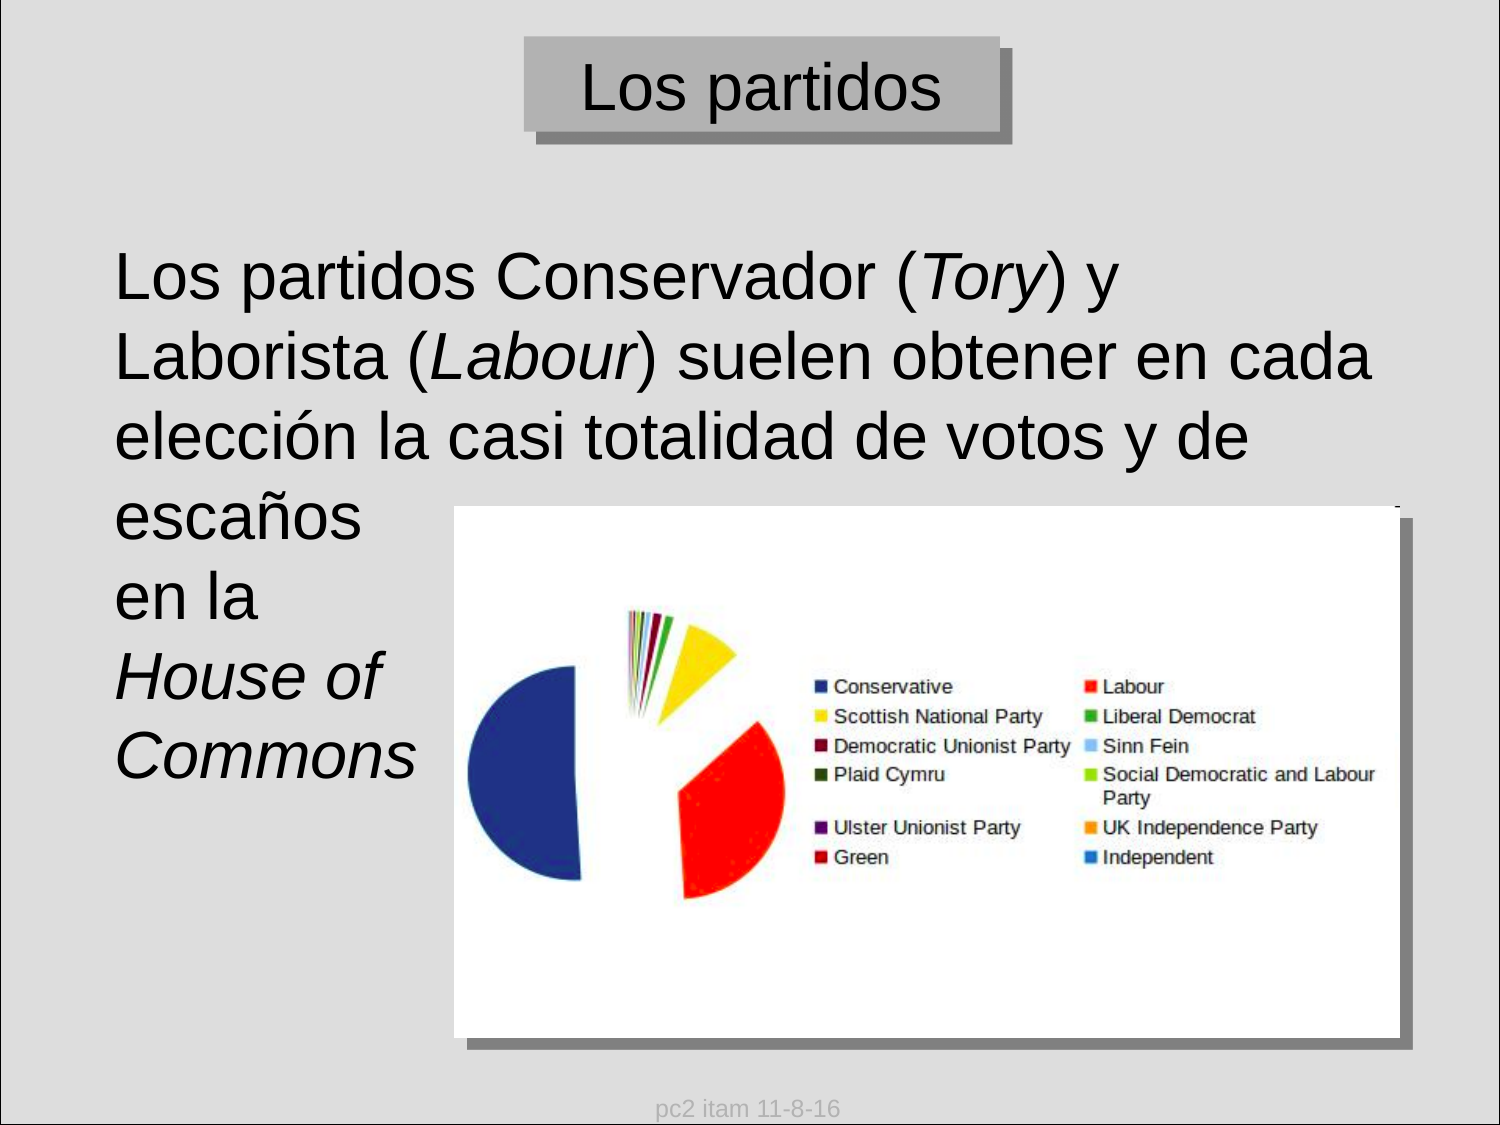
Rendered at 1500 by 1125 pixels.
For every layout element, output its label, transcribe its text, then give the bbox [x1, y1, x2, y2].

picture [454, 505, 1401, 1038]
text_box Los partidos [523, 36, 1000, 132]
text_box Los partidos Conservador (Tory) y Laborista (Labour) suelen obtener en cada elección la casi totalidad de votos y de escaños en la House of Commons [99, 224, 1438, 800]
